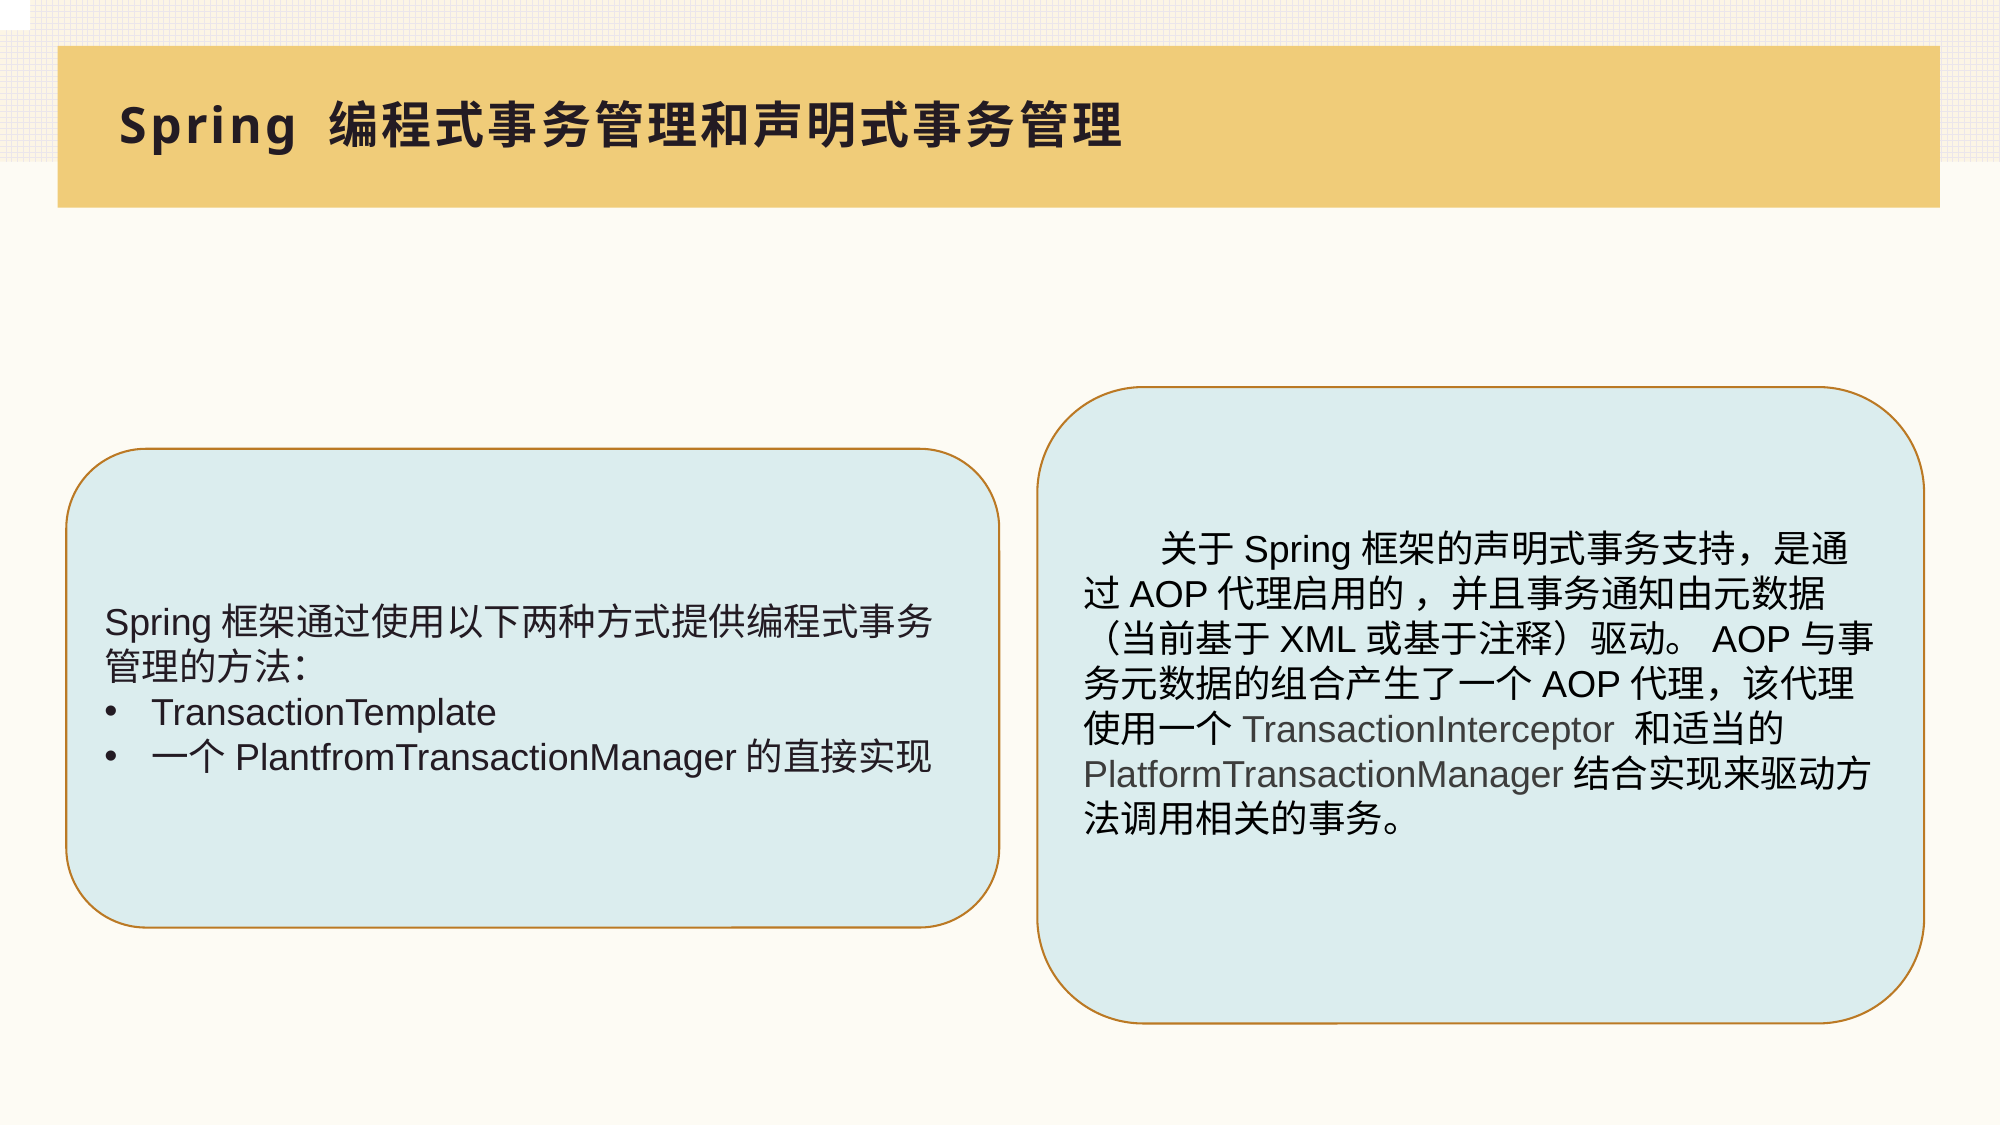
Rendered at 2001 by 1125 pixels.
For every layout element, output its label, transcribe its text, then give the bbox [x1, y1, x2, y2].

text_box 关于Spring框架的声明式事务支持，是通过AOP代理启用的 ，并且事务通知由元数据（当前基于XML或基于注释）驱动。AOP与事务元数据的组合产生了一个AOP代理，该代理使用一个TransactionInterceptor 和适当的PlatformTransactionManager结合实现来驱动方法调用相关的事务。 [1036, 386, 1926, 1025]
text_box Spring框架通过使用以下两种方式提供编程式事务管理的方法： TransactionTemplate 一个PlantfromTransactionManager的直接实现 [65, 447, 1001, 929]
title Spring 编程式事务管理和声明式事务管理 [104, 79, 1894, 176]
text_box [0, 0, 31, 31]
